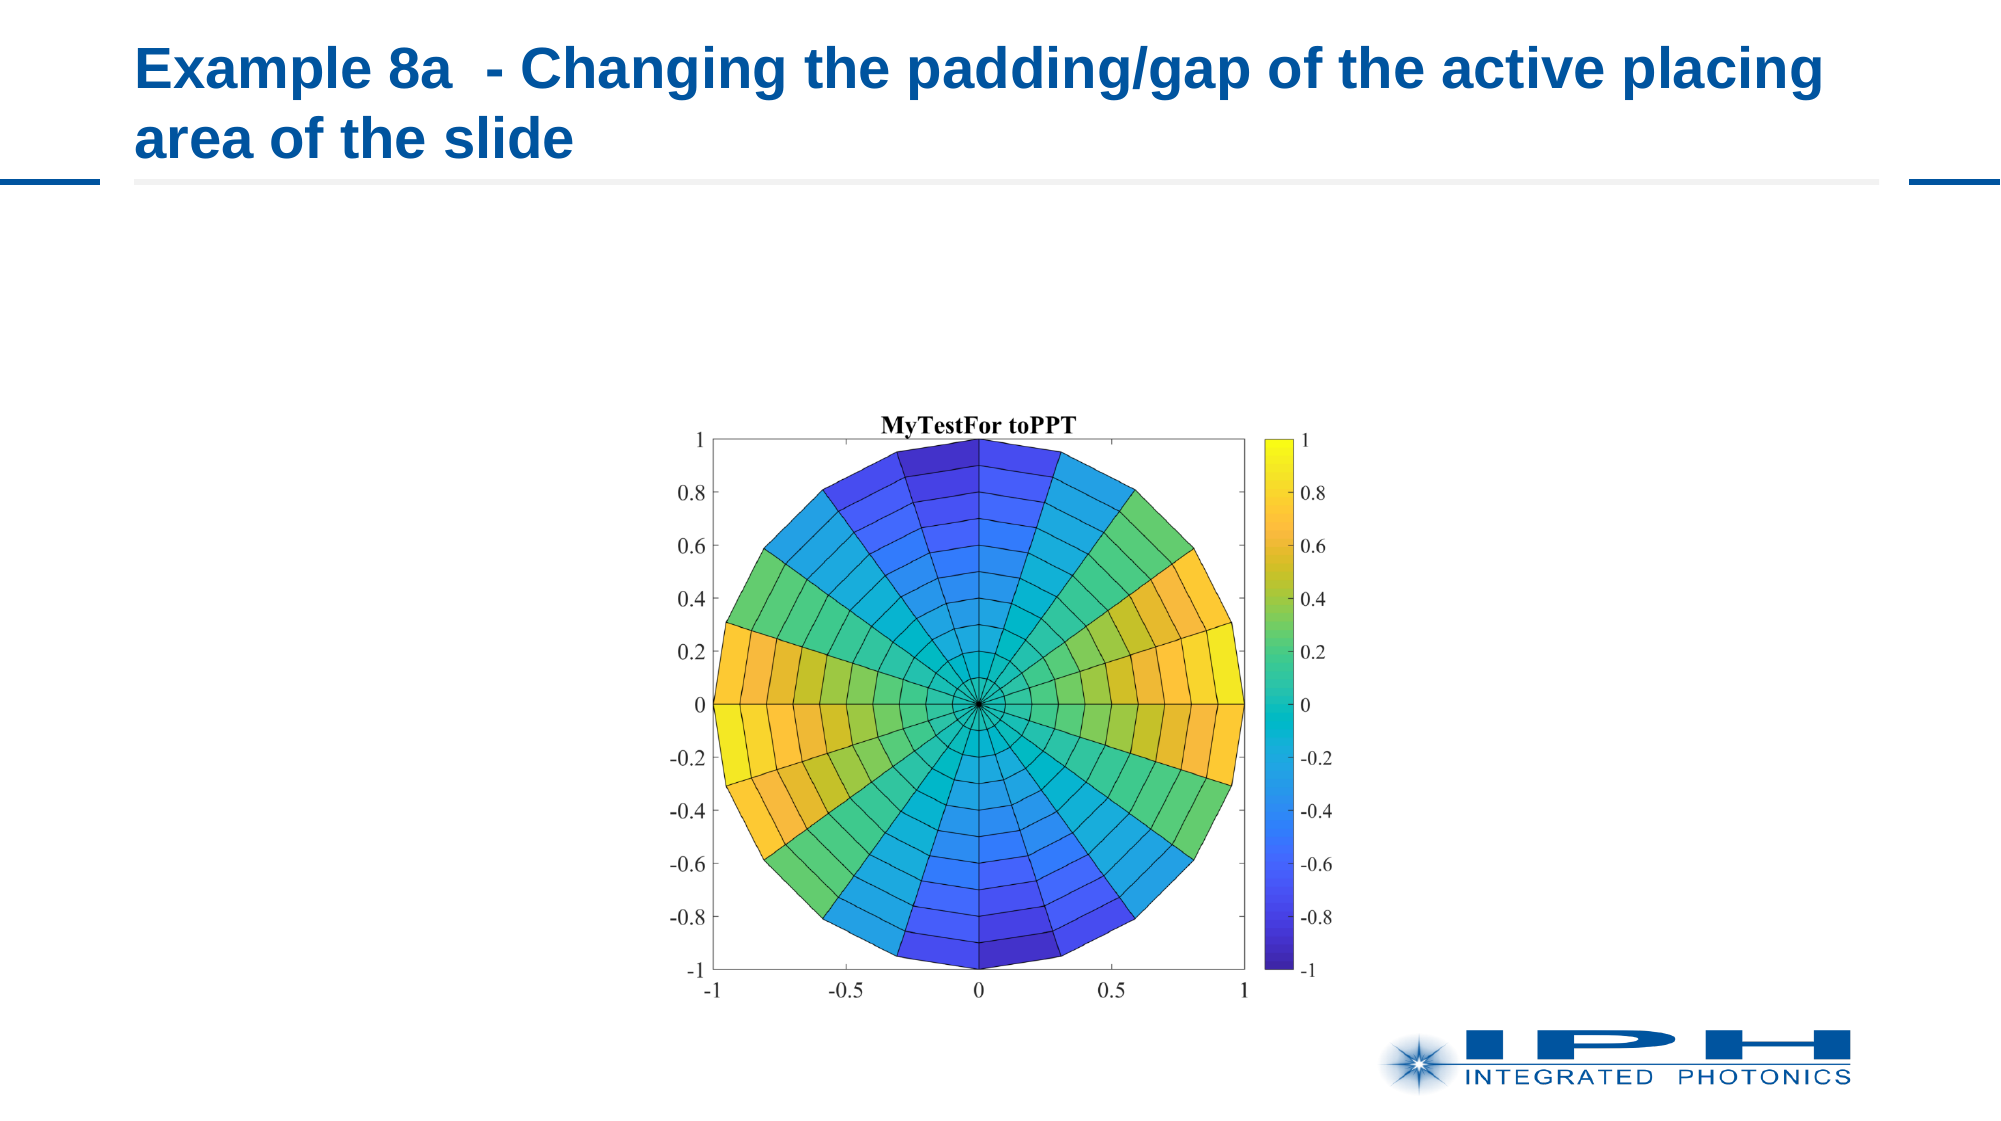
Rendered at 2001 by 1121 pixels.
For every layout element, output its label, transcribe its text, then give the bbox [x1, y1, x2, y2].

picture [670, 416, 1332, 999]
picture [1375, 1029, 1851, 1097]
title Example 8a - Changing the padding/gap of the active placing area of the slide [134, 30, 1880, 168]
